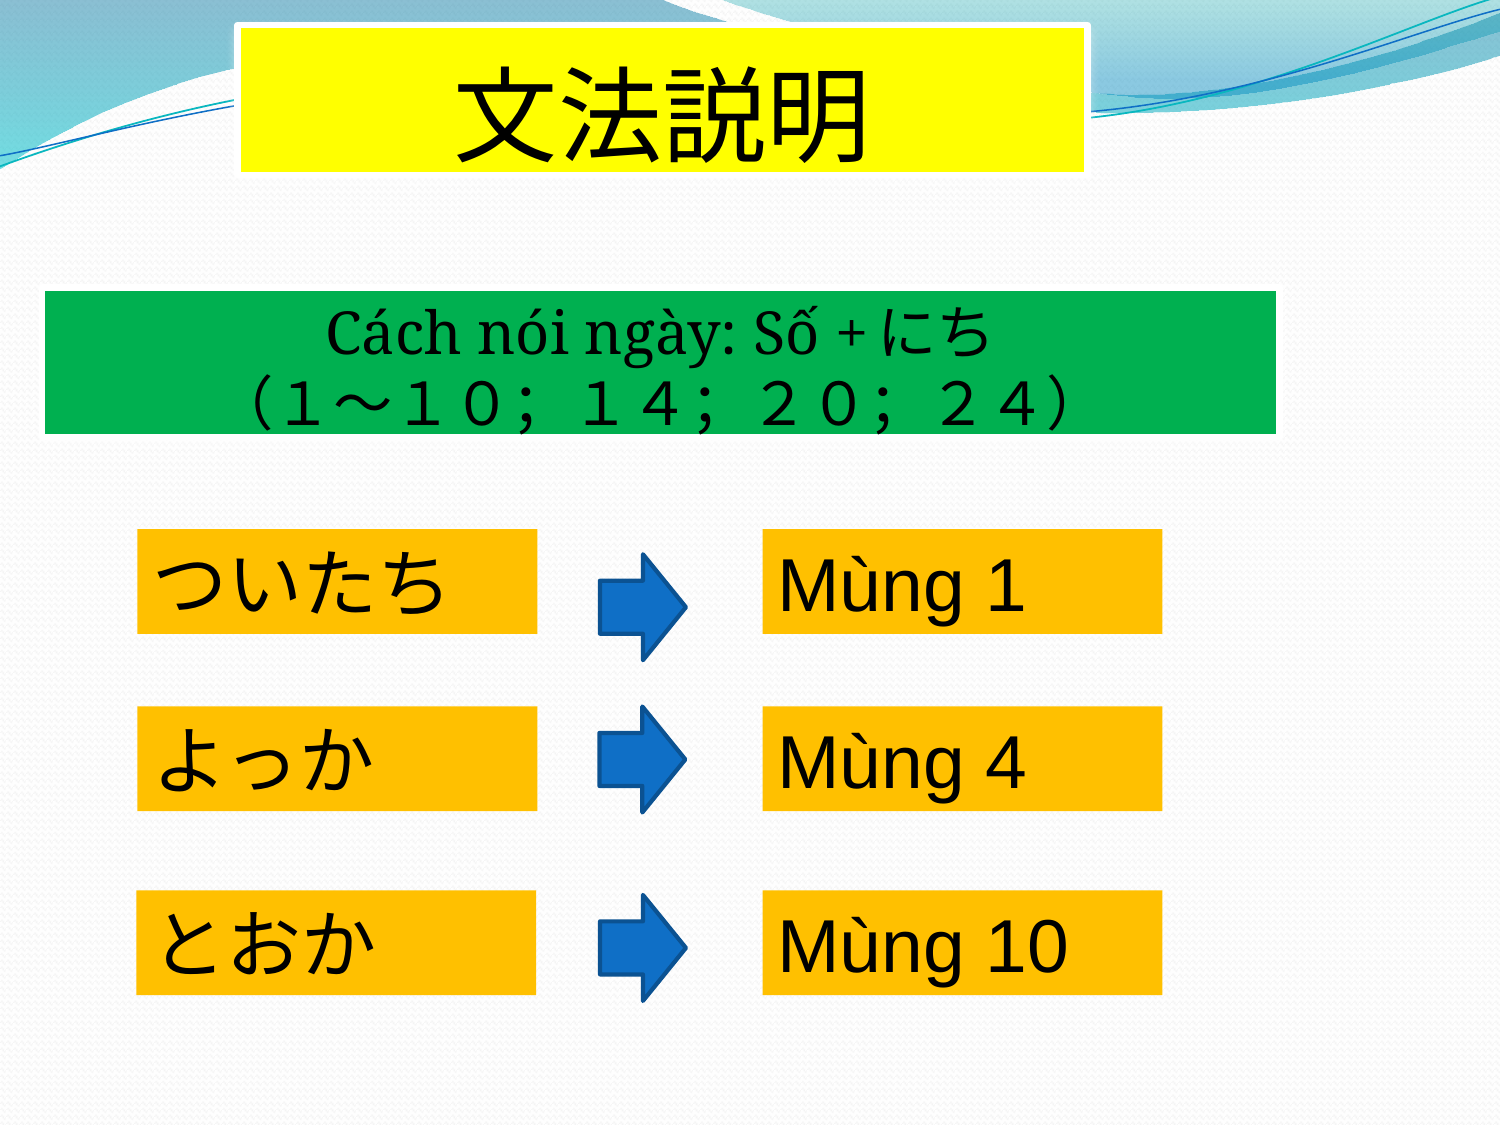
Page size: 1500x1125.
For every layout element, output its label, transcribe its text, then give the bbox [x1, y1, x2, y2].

text_box Mùng 1 [762, 529, 1163, 634]
text_box とおか [136, 890, 537, 996]
text_box [597, 552, 688, 663]
text_box ついたち [137, 529, 538, 634]
text_box Mùng 10 [762, 890, 1163, 996]
text_box [597, 704, 687, 815]
text_box Mùng 4 [762, 706, 1163, 812]
text_box よっか [137, 706, 538, 812]
title 文法説明 [234, 22, 1091, 178]
text_box [597, 892, 688, 1003]
text_box Cách nói ngày: Số +にち （１～１０；１４；２０；２４） [39, 284, 1283, 440]
